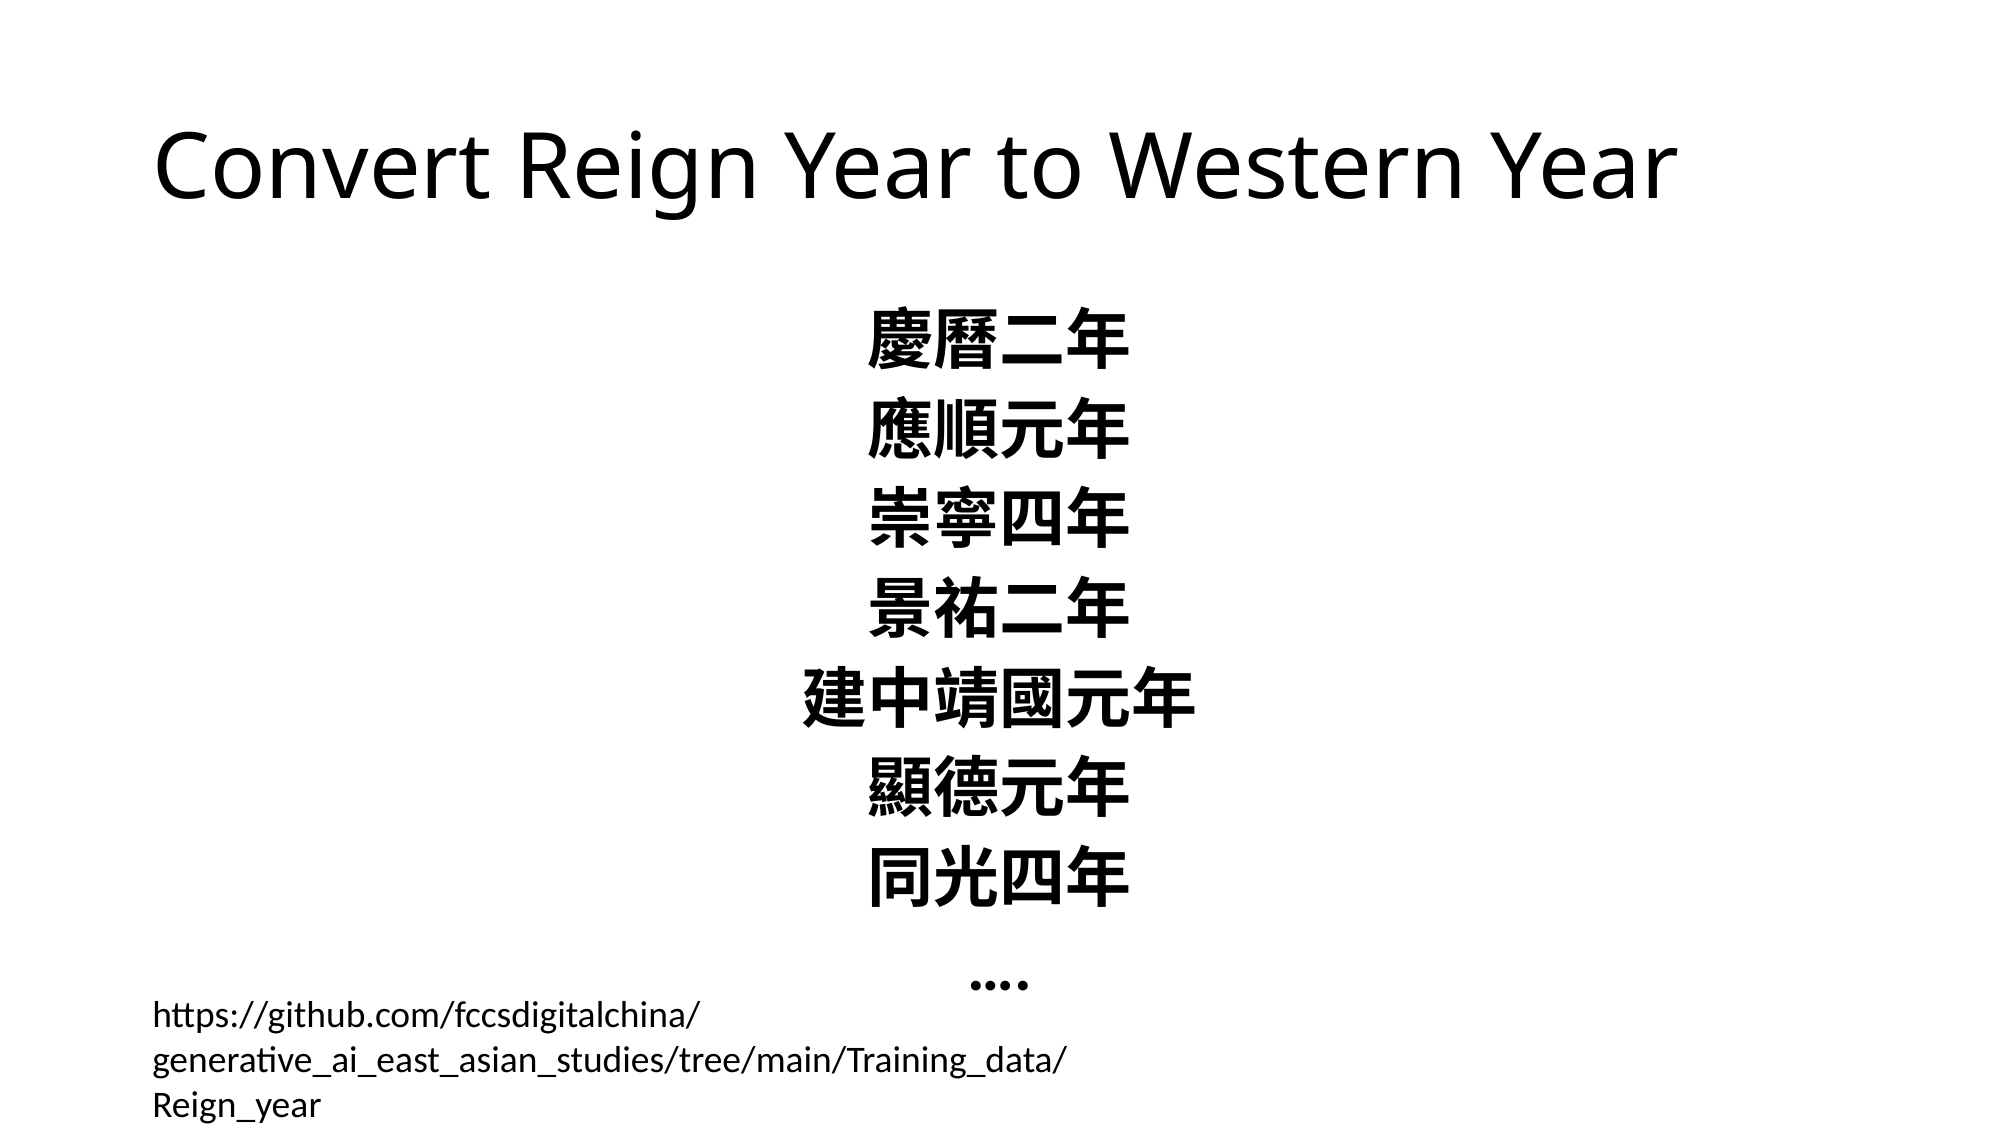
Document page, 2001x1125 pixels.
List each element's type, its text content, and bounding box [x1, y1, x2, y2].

title Convert Reign Year to Western Year [137, 59, 1863, 278]
list 慶曆二年 應順元年 崇寧四年 景祐二年 建中靖國元年 顯德元年 同光四年 …. [137, 299, 1863, 1014]
text_box https://github.com/fccsdigitalchina/generative_ai_east_asian_studies/tree/main/Training_data/Reign_year [137, 982, 1138, 1125]
